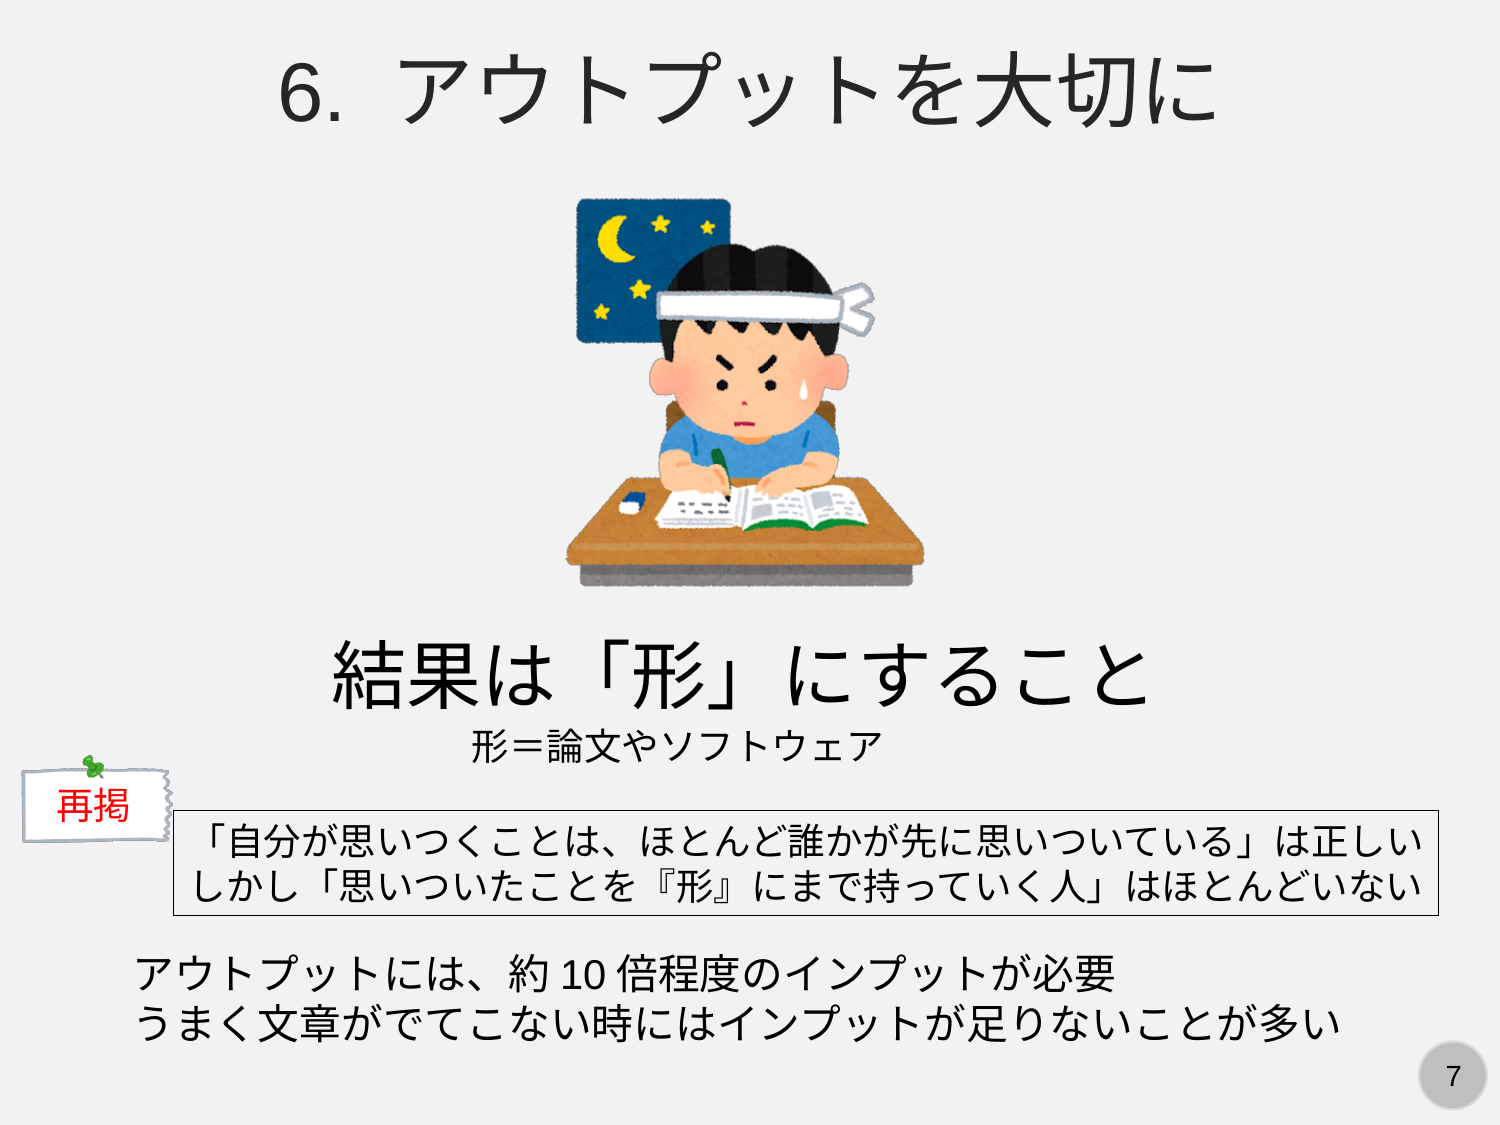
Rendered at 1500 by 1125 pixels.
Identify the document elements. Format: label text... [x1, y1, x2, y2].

text_box 形＝論文やソフトウェア [456, 715, 900, 776]
picture [17, 751, 178, 846]
picture [549, 184, 935, 602]
text_box 「自分が思いつくことは、ほとんど誰かが先に思いついている」は正しい しかし「思いついたことを『形』にまで持っていく人」はほとんどいない [173, 810, 1439, 916]
text_box 結果は「形」にすること [316, 621, 1173, 727]
list 6. アウトプットを大切に [0, 31, 1500, 155]
text_box アウトプットには、約10倍程度のインプットが必要 うまく文章がでてこない時にはインプットが足りないことが多い [117, 940, 1357, 1056]
